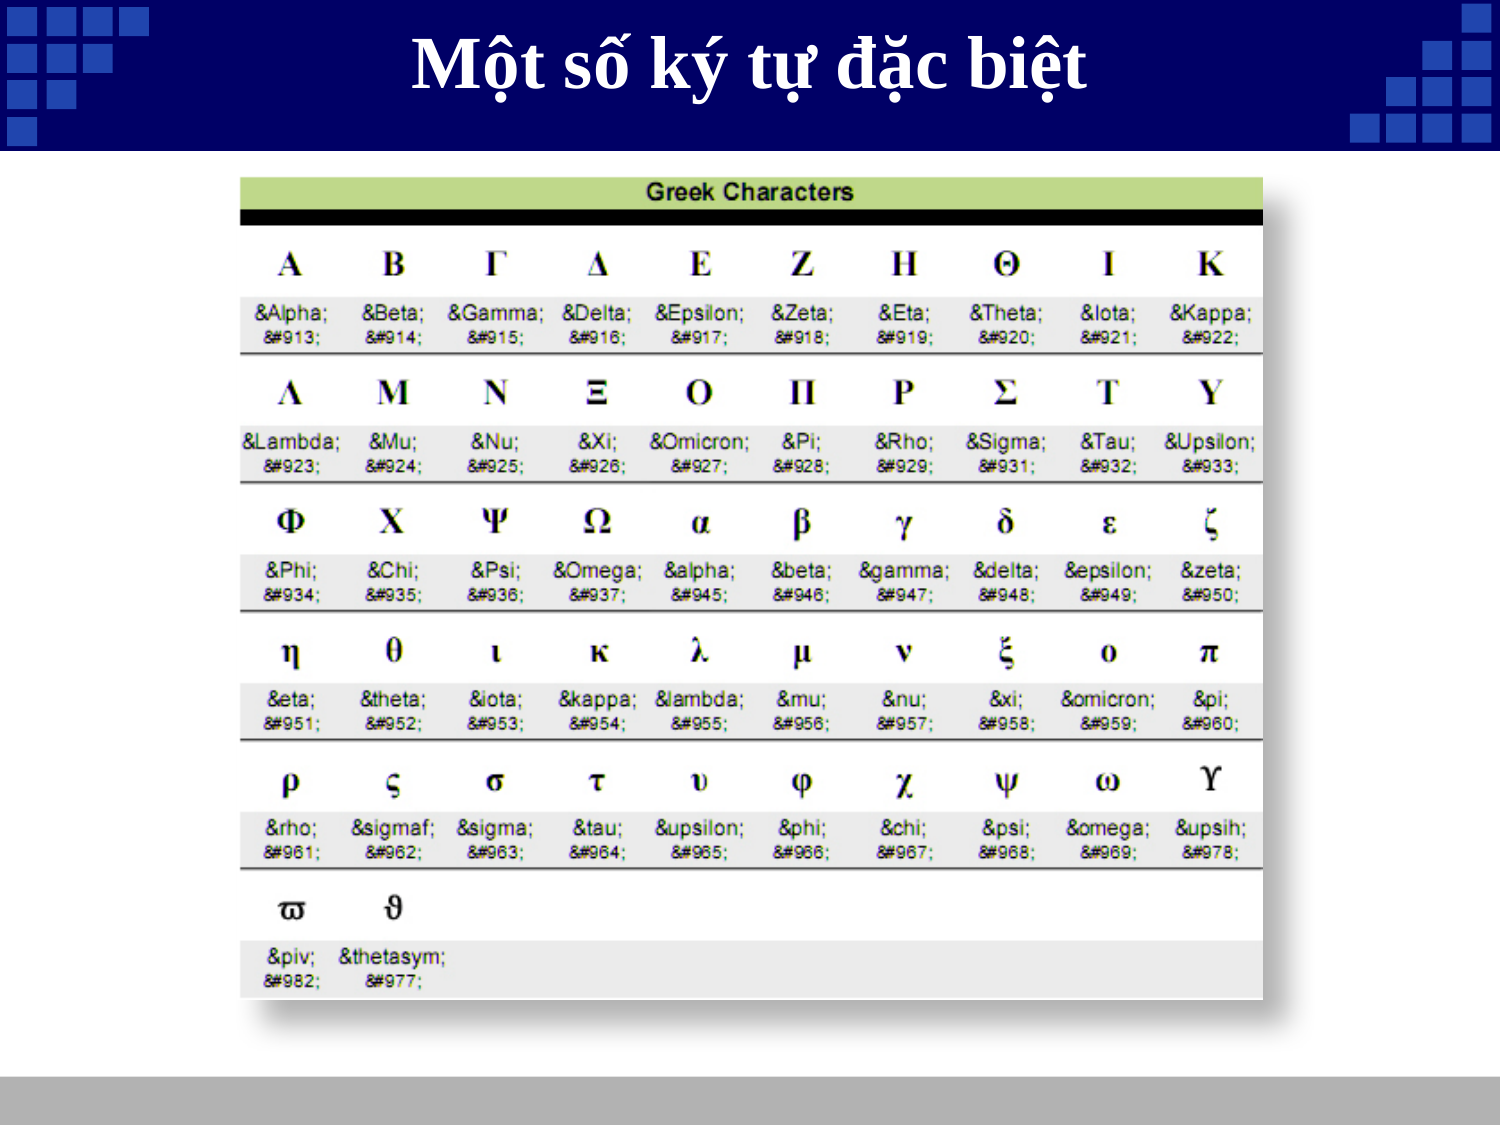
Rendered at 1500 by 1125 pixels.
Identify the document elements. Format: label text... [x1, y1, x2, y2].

picture [237, 174, 1263, 1001]
title Một số ký tự đặc biệt [75, 12, 1425, 105]
